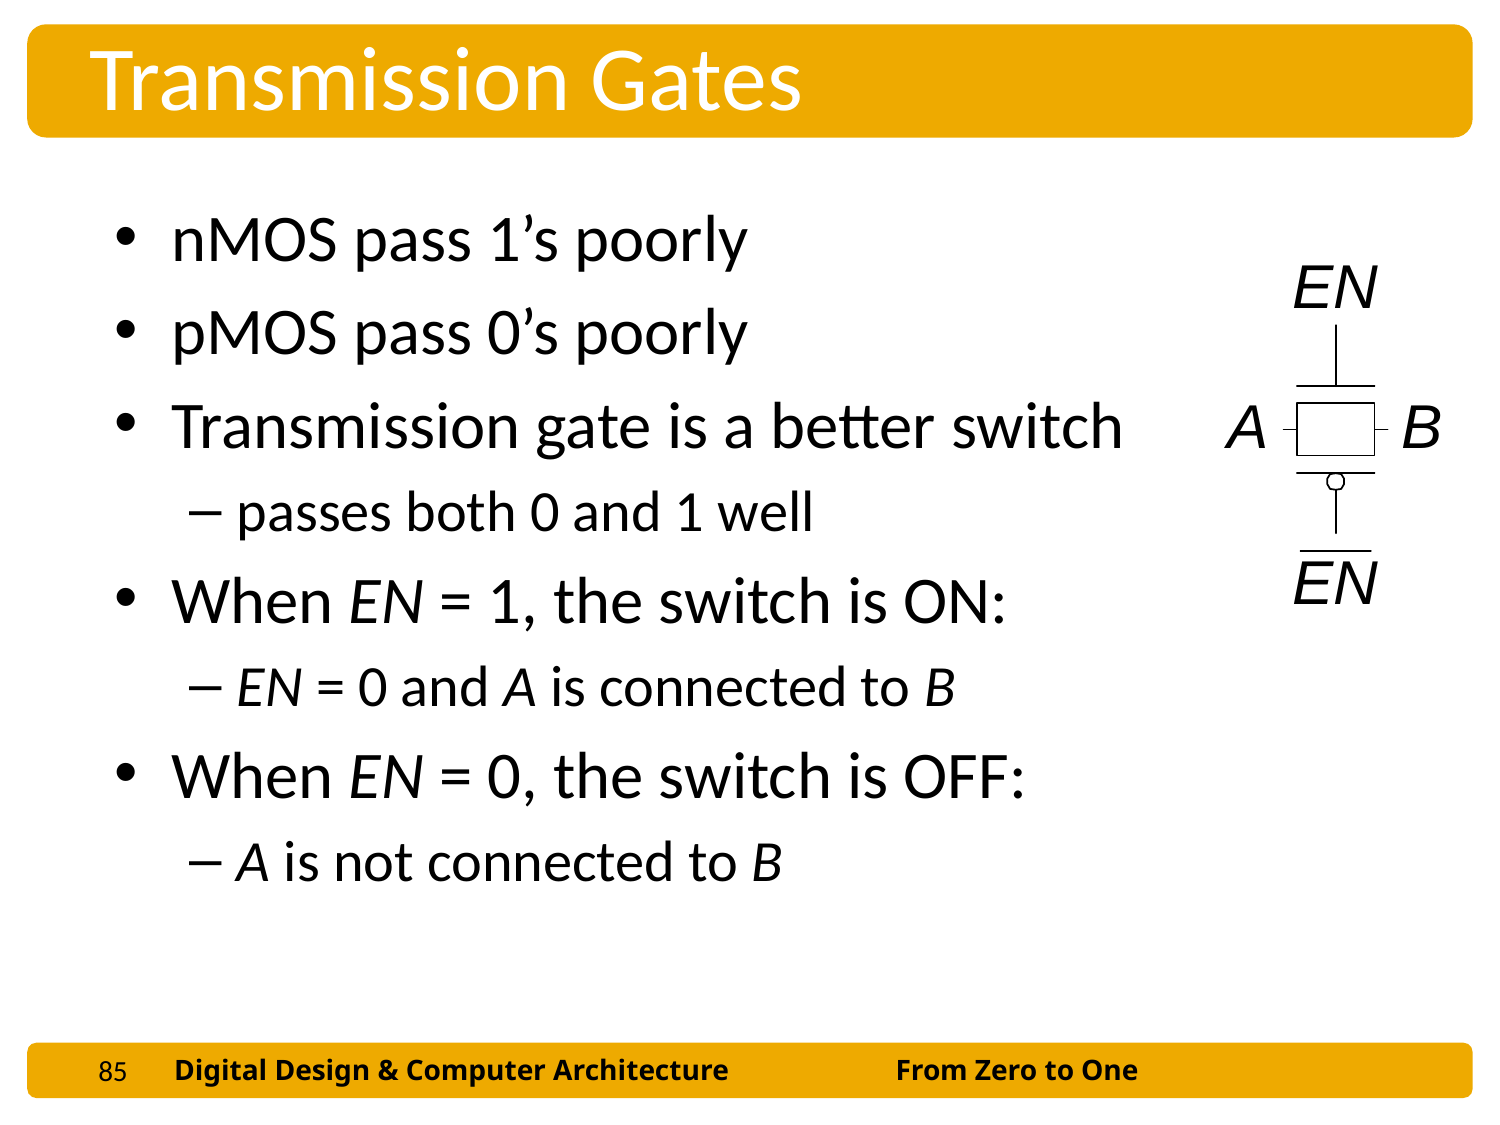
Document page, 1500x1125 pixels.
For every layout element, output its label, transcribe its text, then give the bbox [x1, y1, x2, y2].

list nMOS pass 1’s poorly pMOS pass 0’s poorly Transmission gate is a better switch passes both 0 and 1 well When EN = 1, the switch is ON: EN = 0 and A is connected to B When EN = 0, the switch is OFF: A is not connected to B [99, 187, 1375, 1000]
text_box Transmission Gates [75, 11, 1375, 136]
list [1170, 212, 1500, 663]
slide_number 85 [0, 1044, 143, 1096]
